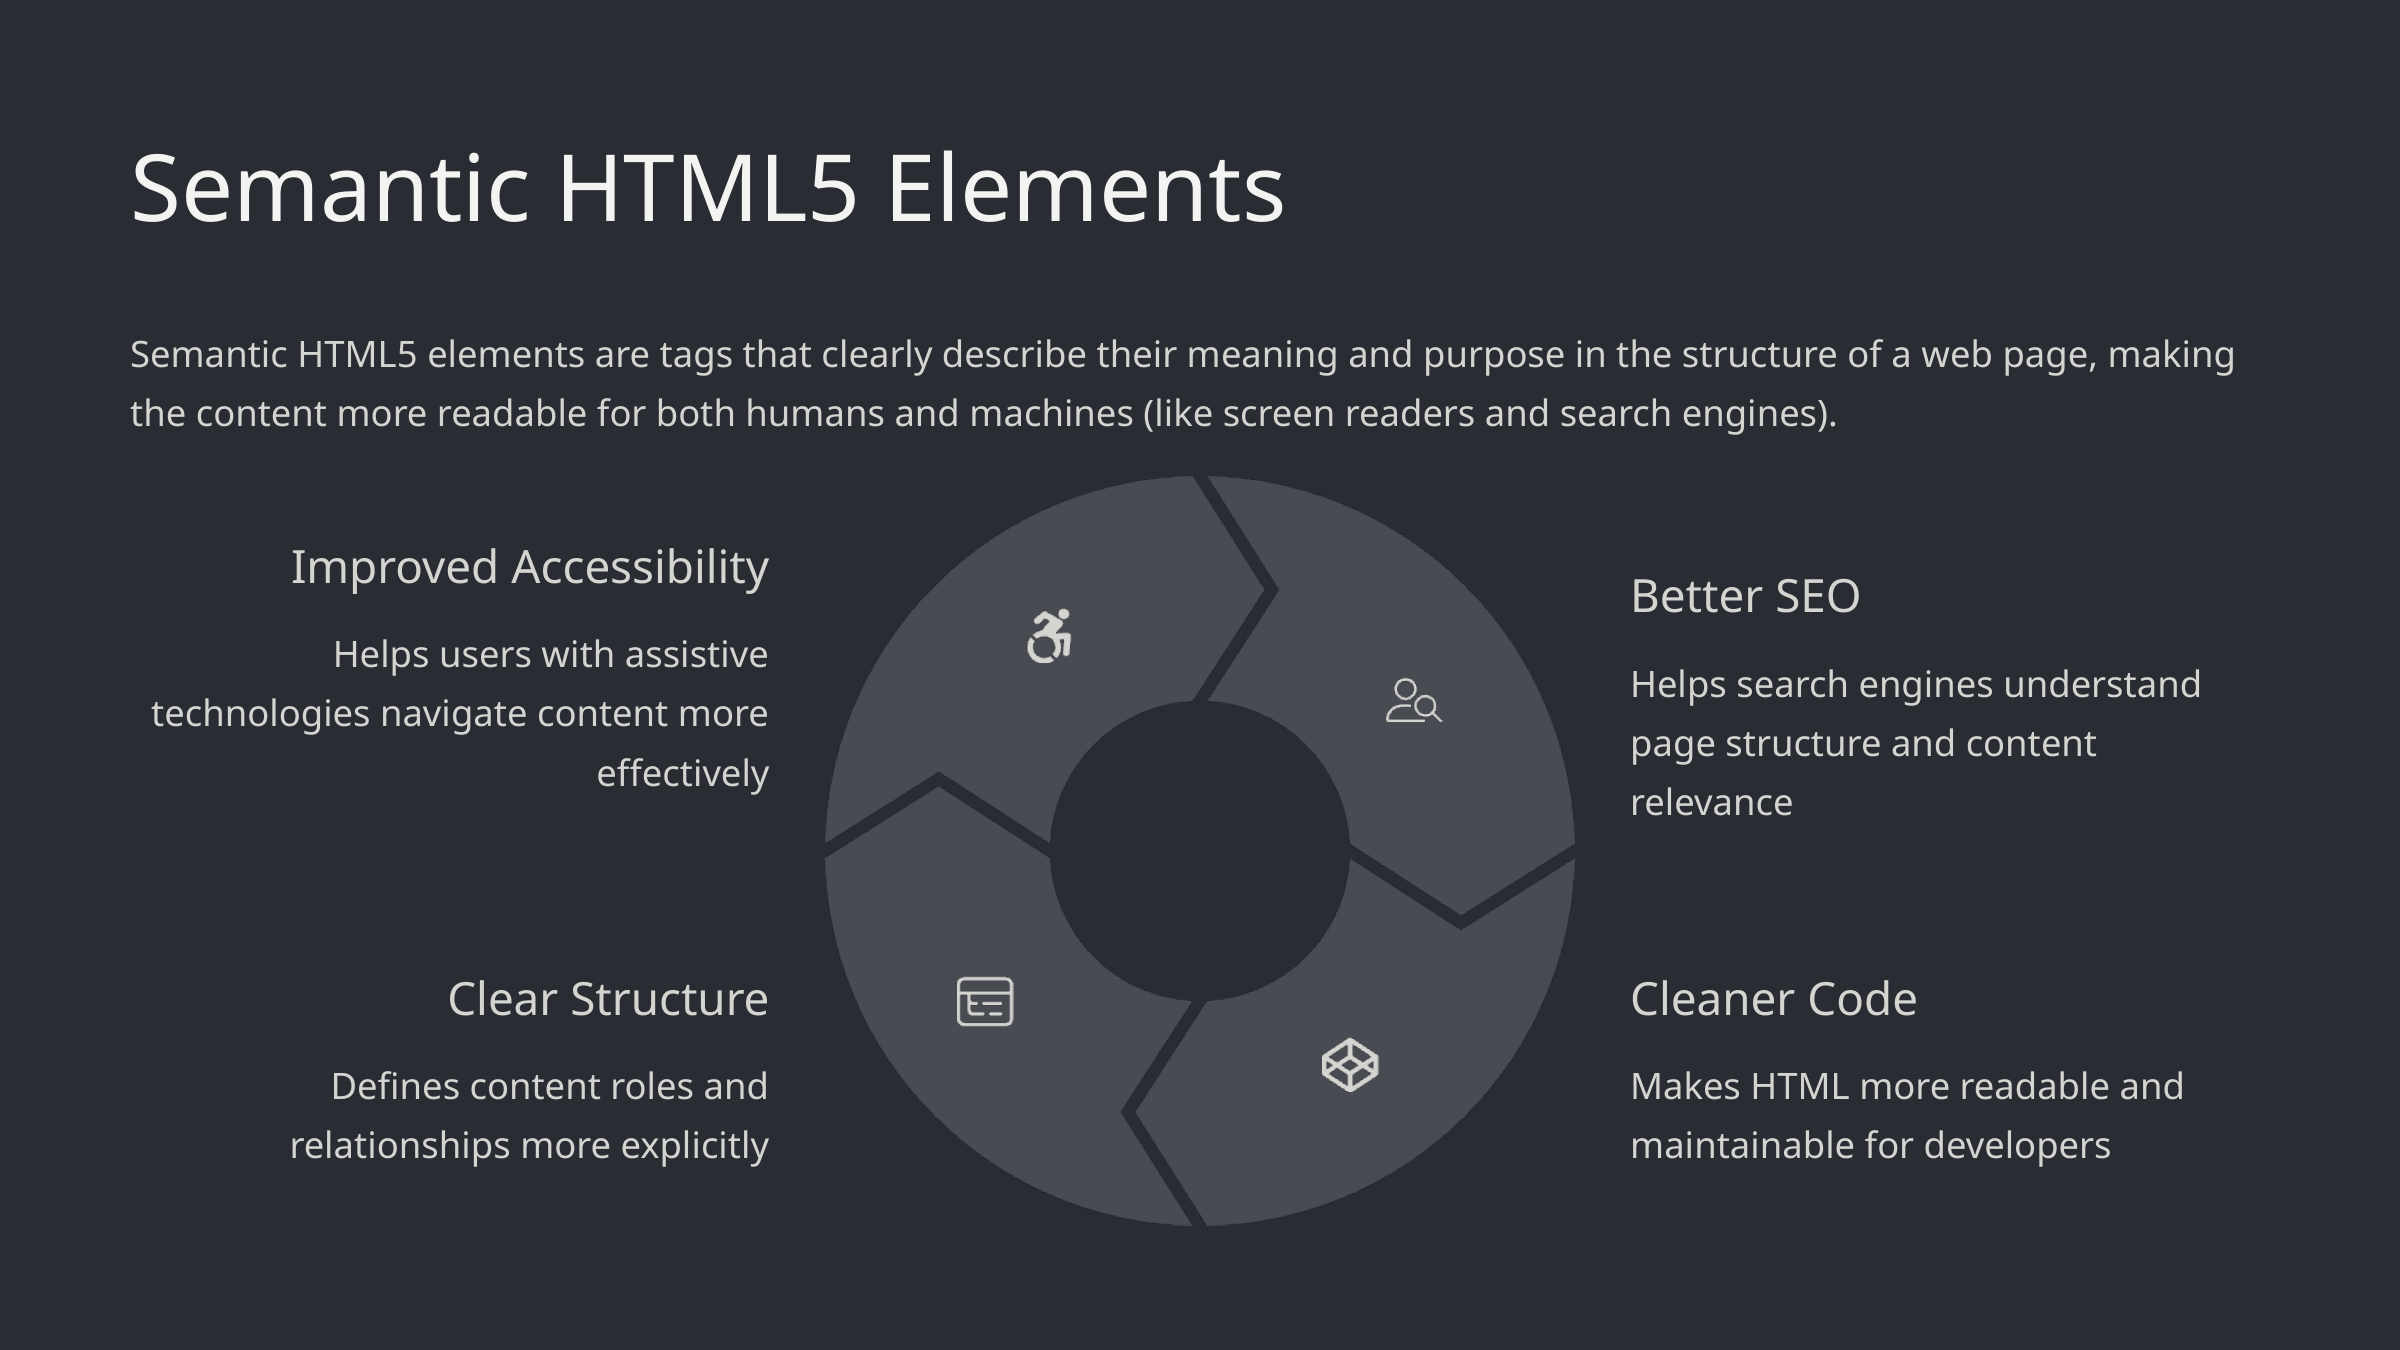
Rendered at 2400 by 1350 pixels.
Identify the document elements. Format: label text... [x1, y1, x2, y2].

text_box Helps users with assistive technologies navigate content more effectively [130, 615, 770, 794]
text_box Helps search engines understand page structure and content relevance [1630, 645, 2270, 765]
text_box Semantic HTML5 Elements [130, 124, 1275, 242]
text_box Cleaner Code [1630, 967, 2096, 1026]
text_box Makes HTML more readable and maintainable for developers [1630, 1047, 2270, 1167]
text_box Defines content roles and relationships more explicitly [130, 1047, 770, 1167]
text_box Improved Accessibility [283, 534, 770, 593]
text_box Clear Structure [304, 967, 770, 1026]
picture [825, 476, 1575, 1226]
text_box Semantic HTML5 elements are tags that clearly describe their meaning and purpose in the structure of a web page, making the content more readable for both humans and machines (like screen readers and search engines). [130, 315, 2270, 435]
text_box Better SEO [1630, 564, 2096, 623]
